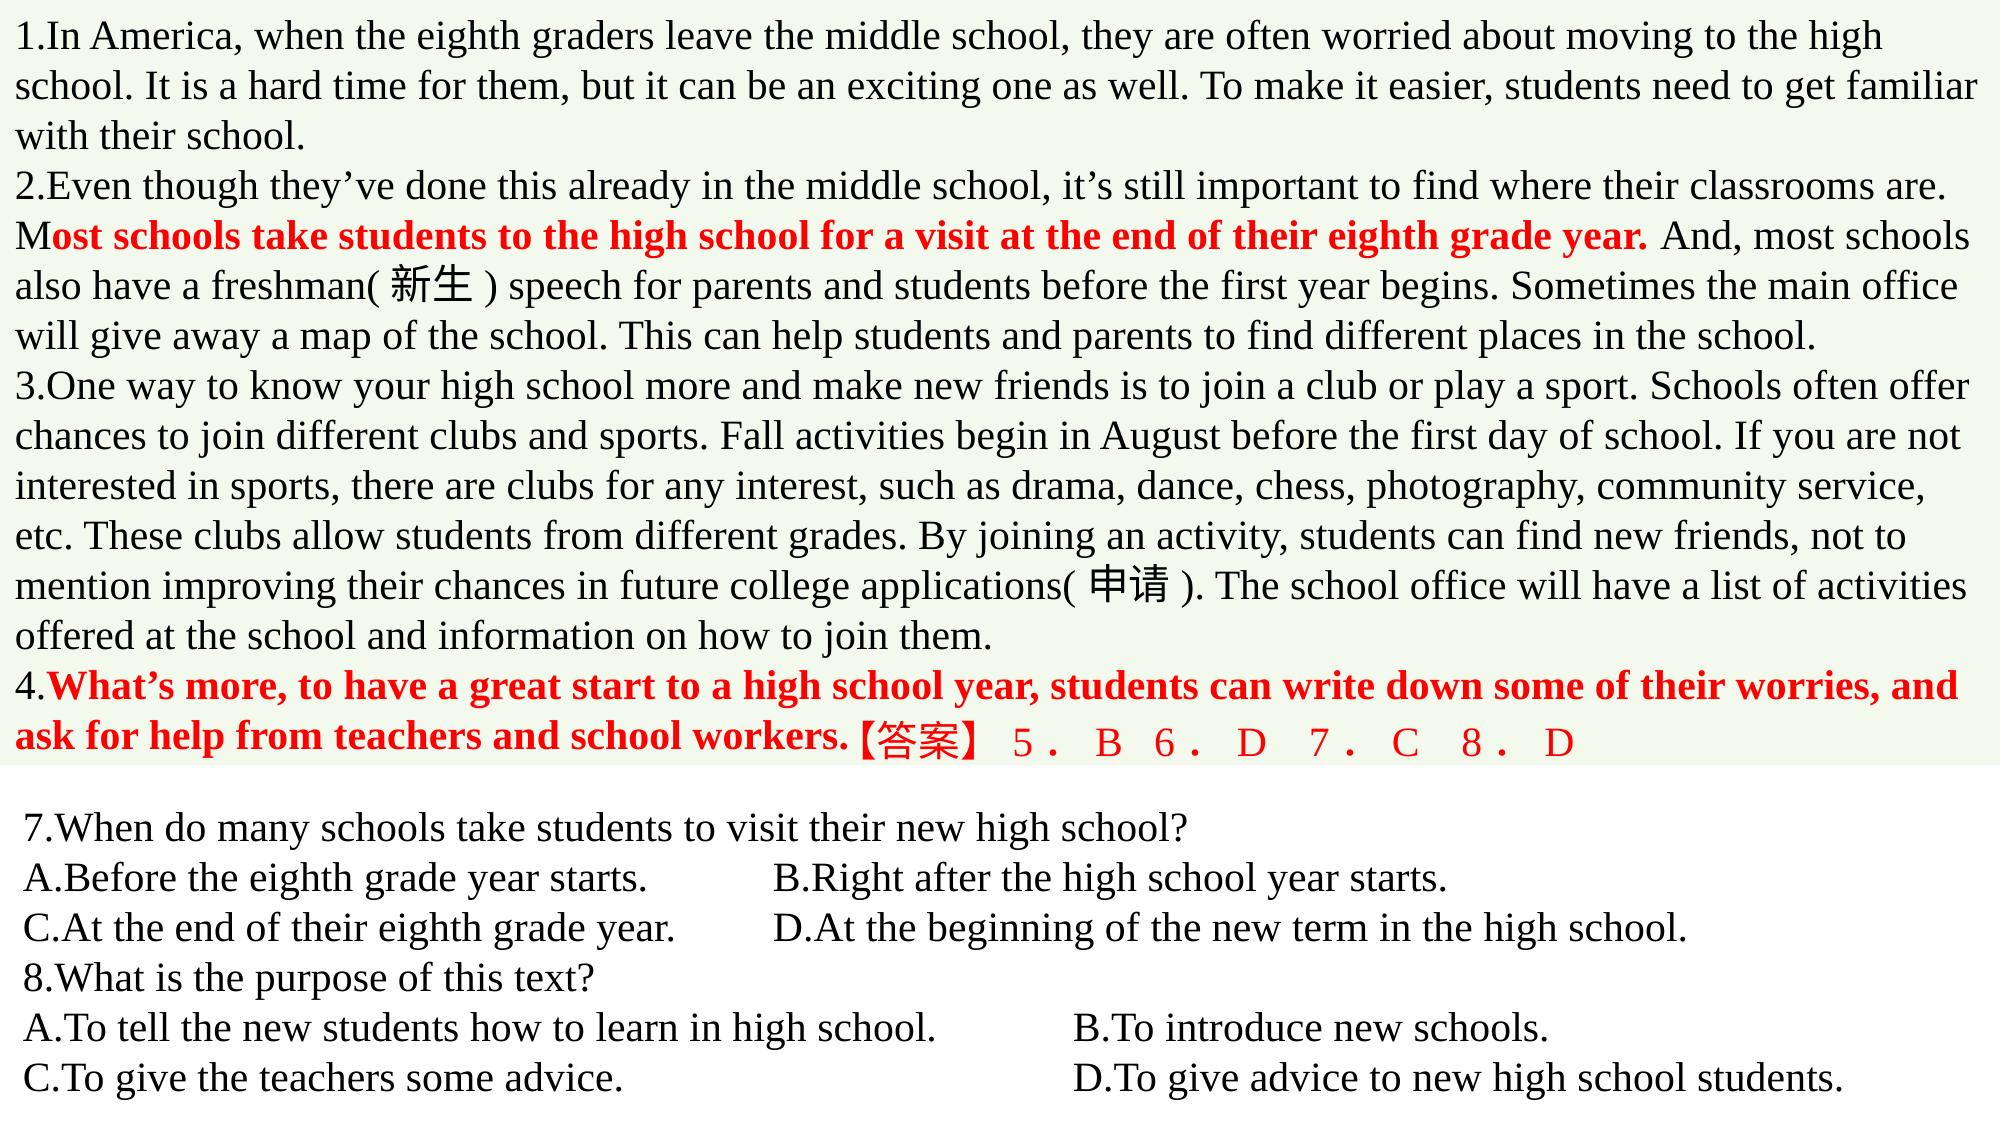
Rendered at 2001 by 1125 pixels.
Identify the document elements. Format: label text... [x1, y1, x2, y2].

text_box 【答案】5．B 6．D 7．C 8．D [820, 706, 1654, 772]
text_box 7.When do many schools take students to visit their new high school? A.Before the eighth grade year starts. B.Right after the high school year starts. C.At the end of their eighth grade year. D.At the beginning of the new term in the high school. 8.What is the purpose of this text? A.To tell the new students how to learn in high school. B.To introduce new schools. C.To give the teachers some advice. D.To give advice to new high school students. [8, 791, 2000, 1125]
text_box 1.In America, when the eighth graders leave the middle school, they are often worried about moving to the high school. It is a hard time for them, but it can be an exciting one as well. To make it easier, students need to get familiar with their school. 2.Even though they’ve done this already in the middle school, it’s still important to find where their classrooms are. Most schools take students to the high school for a visit at the end of their eighth grade year. And, most schools also have a freshman(新生) speech for parents and students before the first year begins. Sometimes the main office will give away a map of the school. This can help students and parents to find different places in the school. 3.One way to know your high school more and make new friends is to join a club or play a sport. Schools often offer chances to join different clubs and sports. Fall activities begin in August before the first day of school. If you are not interested in sports, there are clubs for any interest, such as drama, dance, chess, photography, community service, etc. These clubs allow students from different grades. By joining an activity, students can find new friends, not to mention improving their chances in future college applications(申请). The school office will have a list of activities offered at the school and information on how to join them. 4.What’s more, to have a great start to a high school year, students can write down some of their worries, and ask for help from teachers and school workers. [0, 0, 2000, 766]
